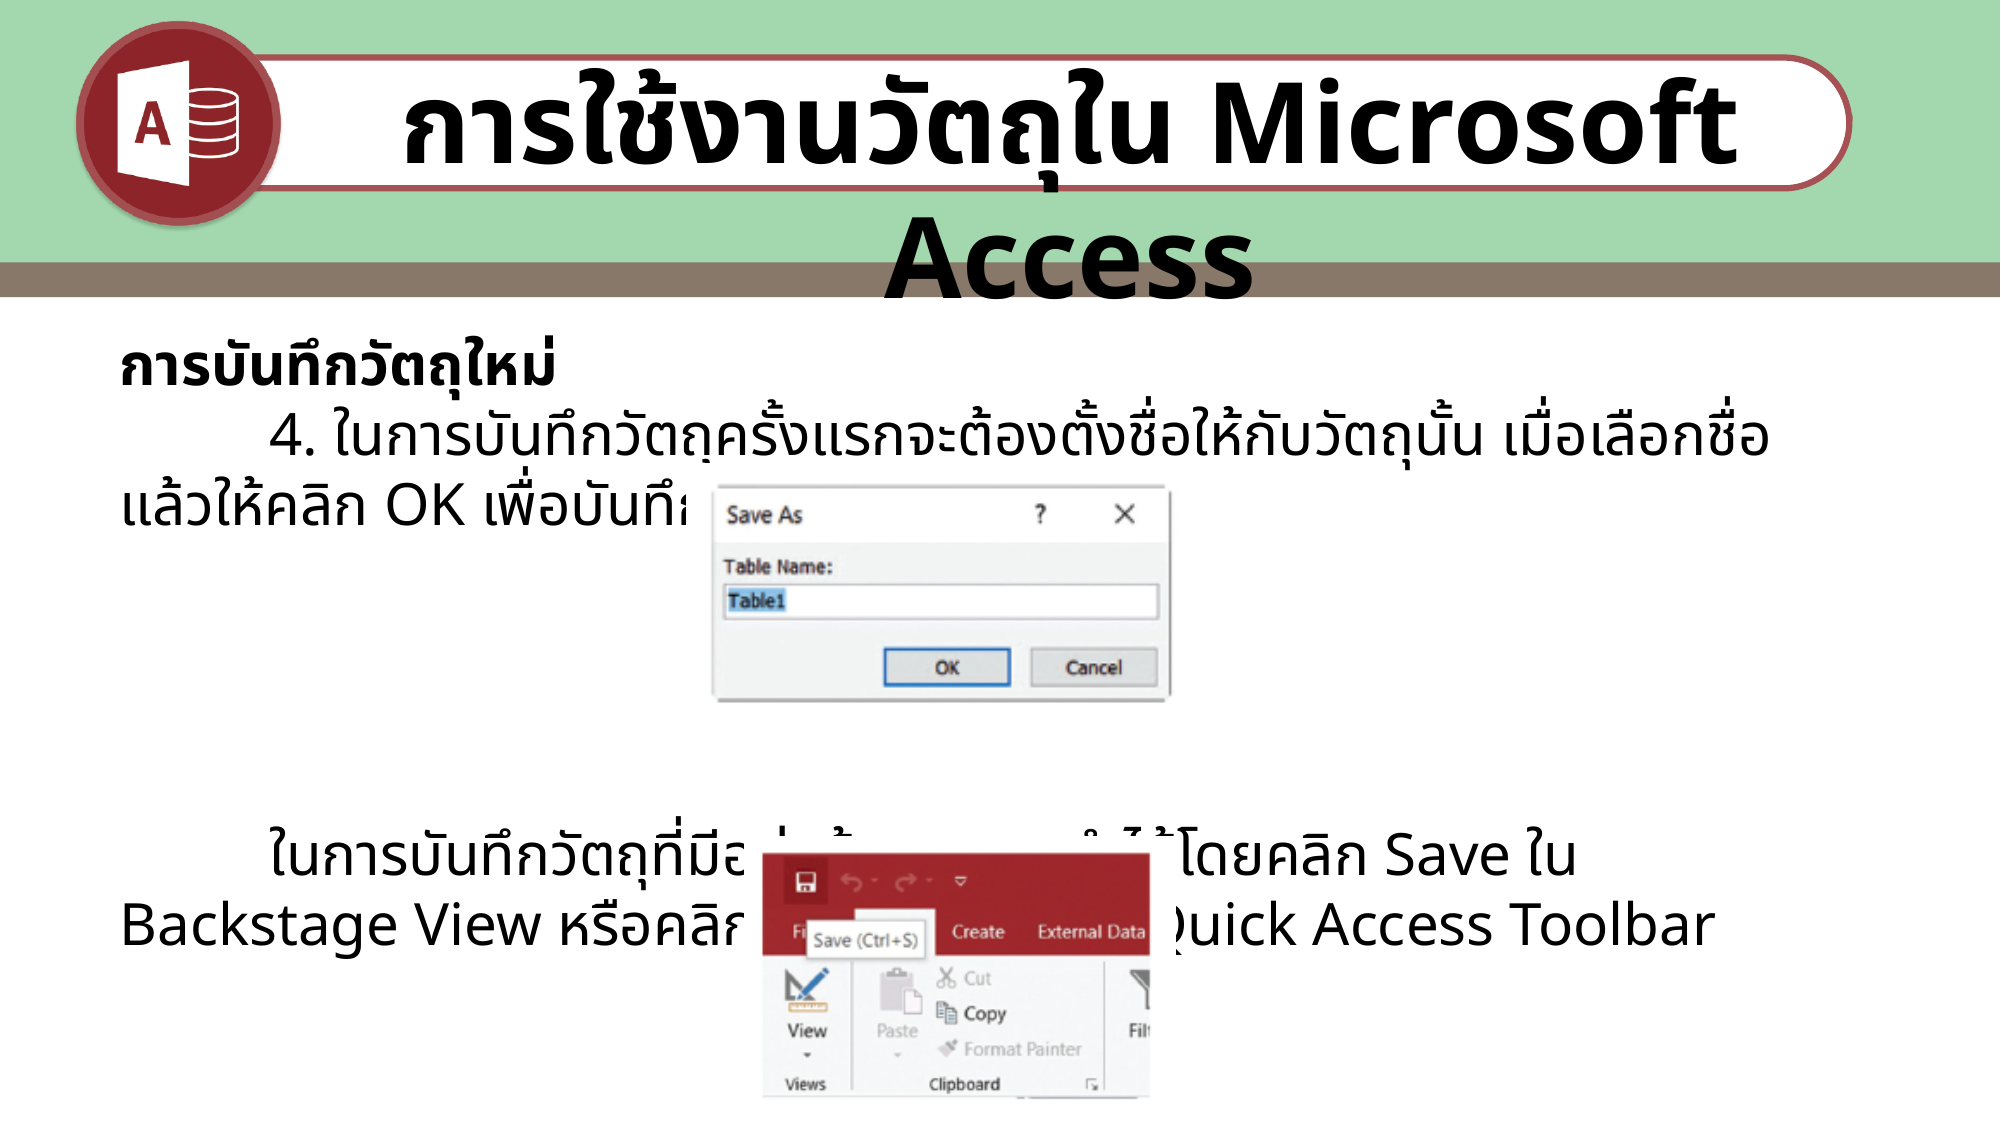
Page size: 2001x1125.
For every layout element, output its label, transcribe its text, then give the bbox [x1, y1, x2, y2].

picture [686, 463, 1189, 717]
text_box [1859, 263, 2000, 298]
text_box การบันทึกวัตถุใหม่ 4. ในการบันทึกวัตถุครั้งแรกจะต้องตั้งชื่อให้กับวัตถุนั้น เมื่อเลือกชื่อแล้วให้คลิก OK เพื่อบันทึก ในการบันทึกวัตถุที่มีอยู่แล้วสามารถทำได้โดยคลิก Save ใน Backstage View หรือคลิกที่คำสั่ง Save ใน Quick Access Toolbar [104, 249, 1859, 965]
picture [60, 6, 295, 240]
text_box [0, 0, 2000, 263]
text_box [0, 263, 104, 298]
text_box การใช้งานวัตถุใน Microsoft Access [291, 44, 1850, 249]
picture [744, 836, 1176, 1125]
